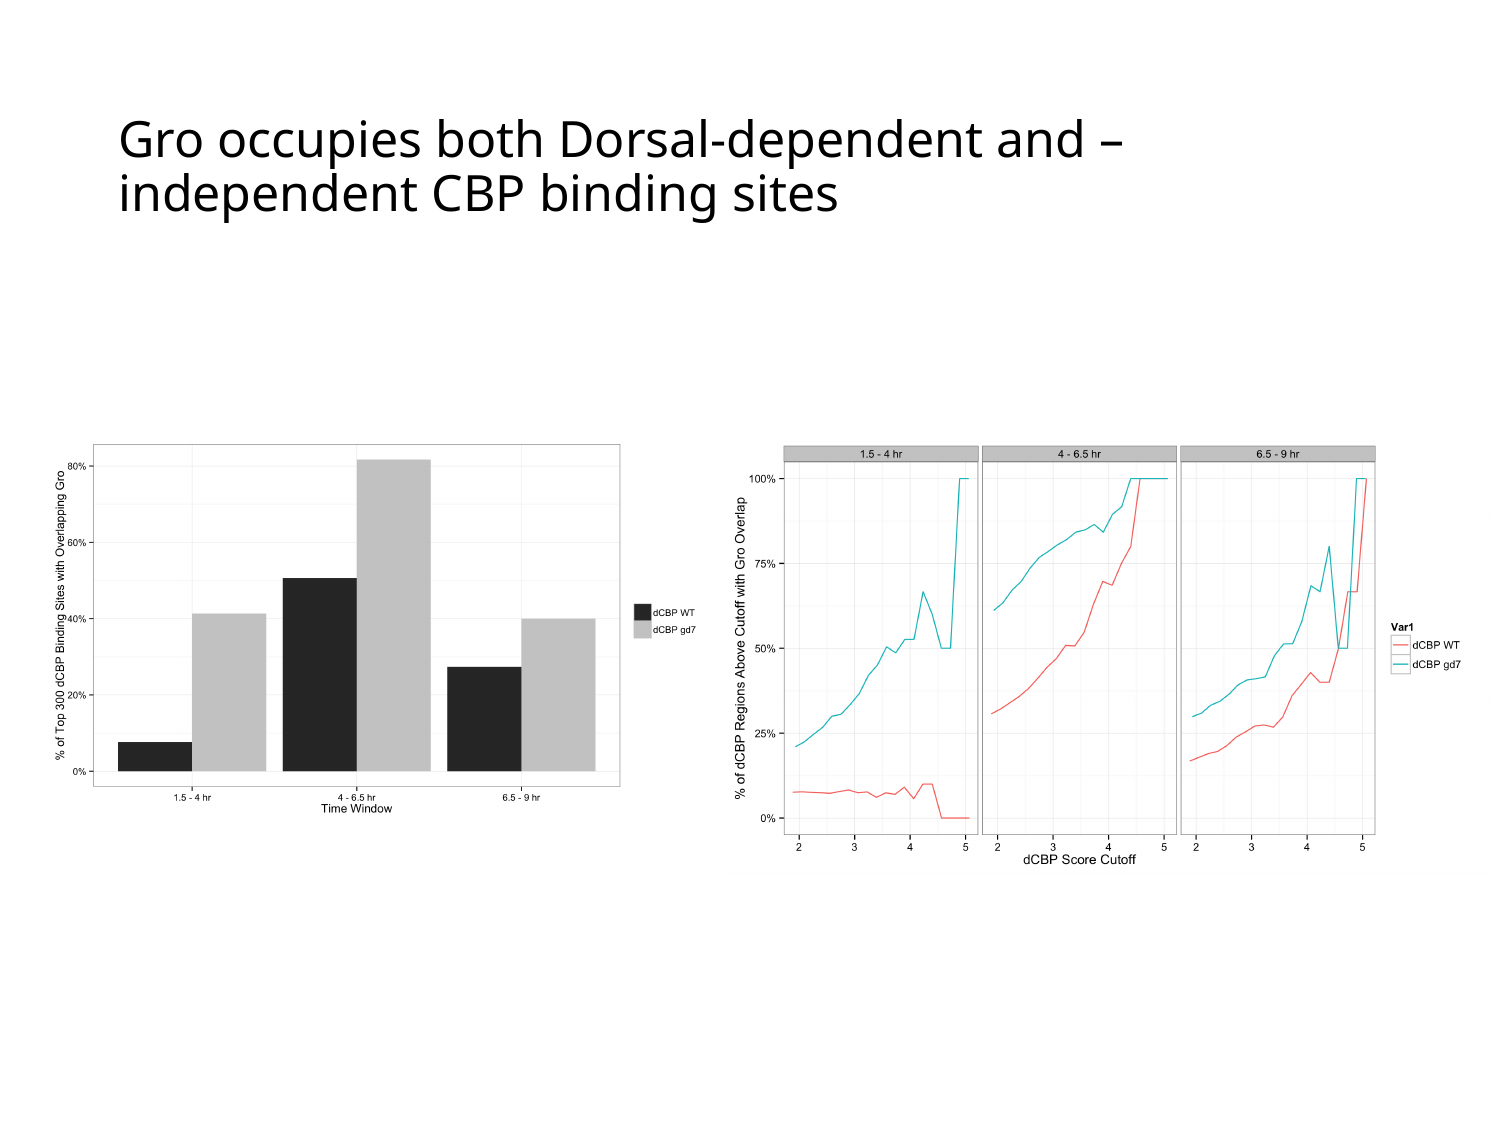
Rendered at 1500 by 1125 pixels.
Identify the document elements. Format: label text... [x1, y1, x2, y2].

picture [45, 430, 1493, 876]
title Gro occupies both Dorsal-dependent and –independent CBP binding sites [103, 59, 1397, 278]
